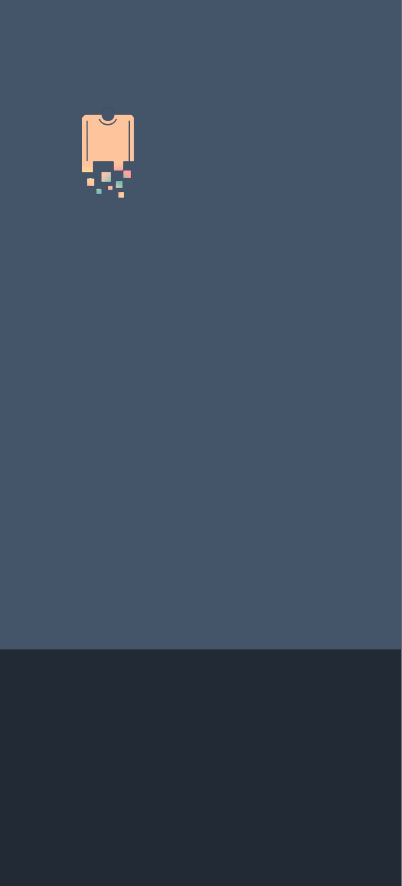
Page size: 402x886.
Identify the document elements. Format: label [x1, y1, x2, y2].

text_box [0, 0, 402, 651]
picture [81, 101, 143, 208]
